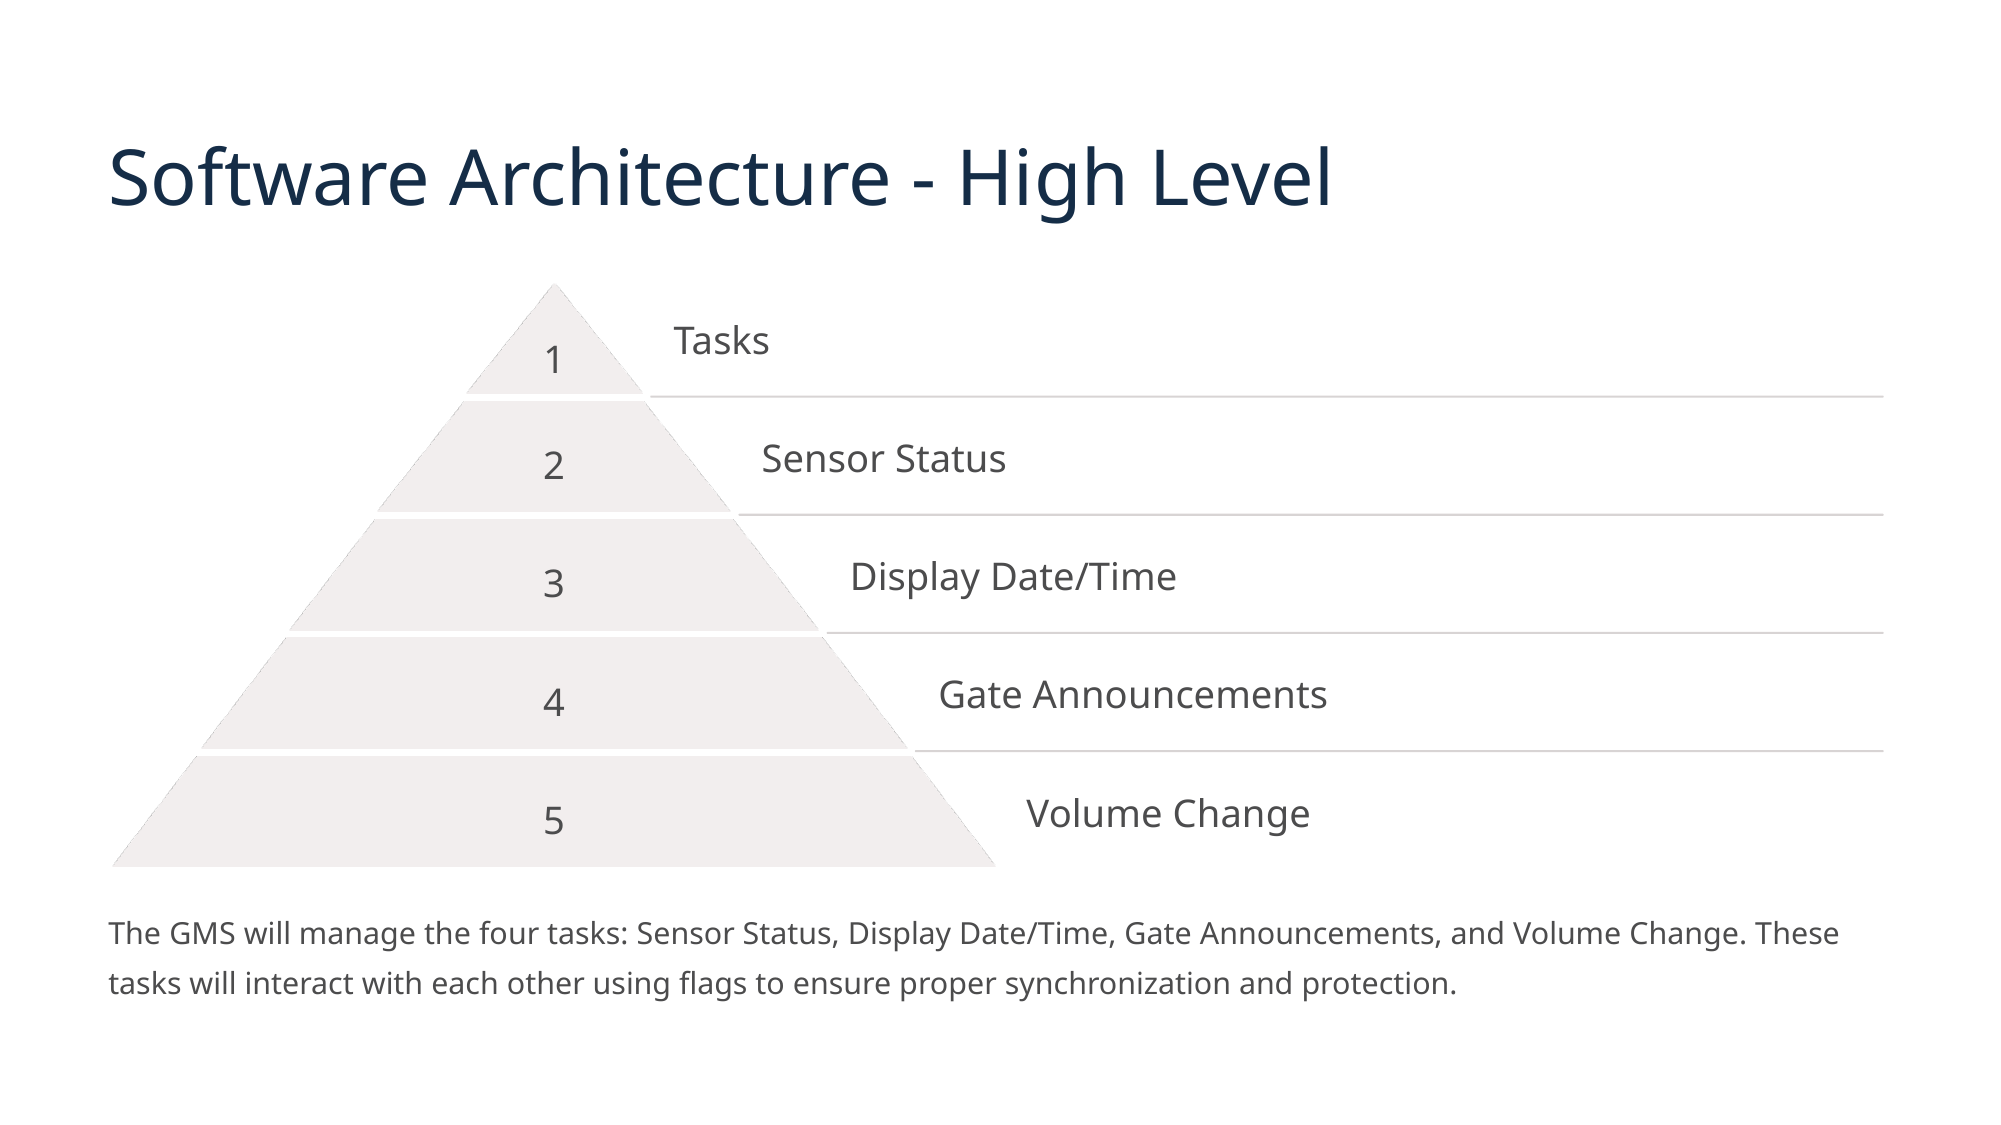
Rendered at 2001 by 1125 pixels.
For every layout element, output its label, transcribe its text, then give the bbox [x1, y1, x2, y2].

picture [465, 282, 643, 395]
text_box The GMS will manage the four tasks: Sensor Status, Display Date/Time, Gate Announcements, and Volume Change. These tasks will interact with each other using flags to ensure proper synchronization and protection. [108, 901, 1892, 1001]
text_box Gate Announcements [938, 668, 1284, 718]
picture [112, 755, 997, 867]
picture [200, 637, 908, 749]
text_box Volume Change [1026, 787, 1279, 836]
picture [288, 519, 820, 631]
text_box Display Date/Time [849, 550, 1152, 599]
picture [377, 400, 732, 513]
text_box Software Architecture - High Level [108, 124, 1209, 222]
text_box Sensor Status [761, 432, 979, 481]
text_box Tasks [673, 314, 764, 363]
